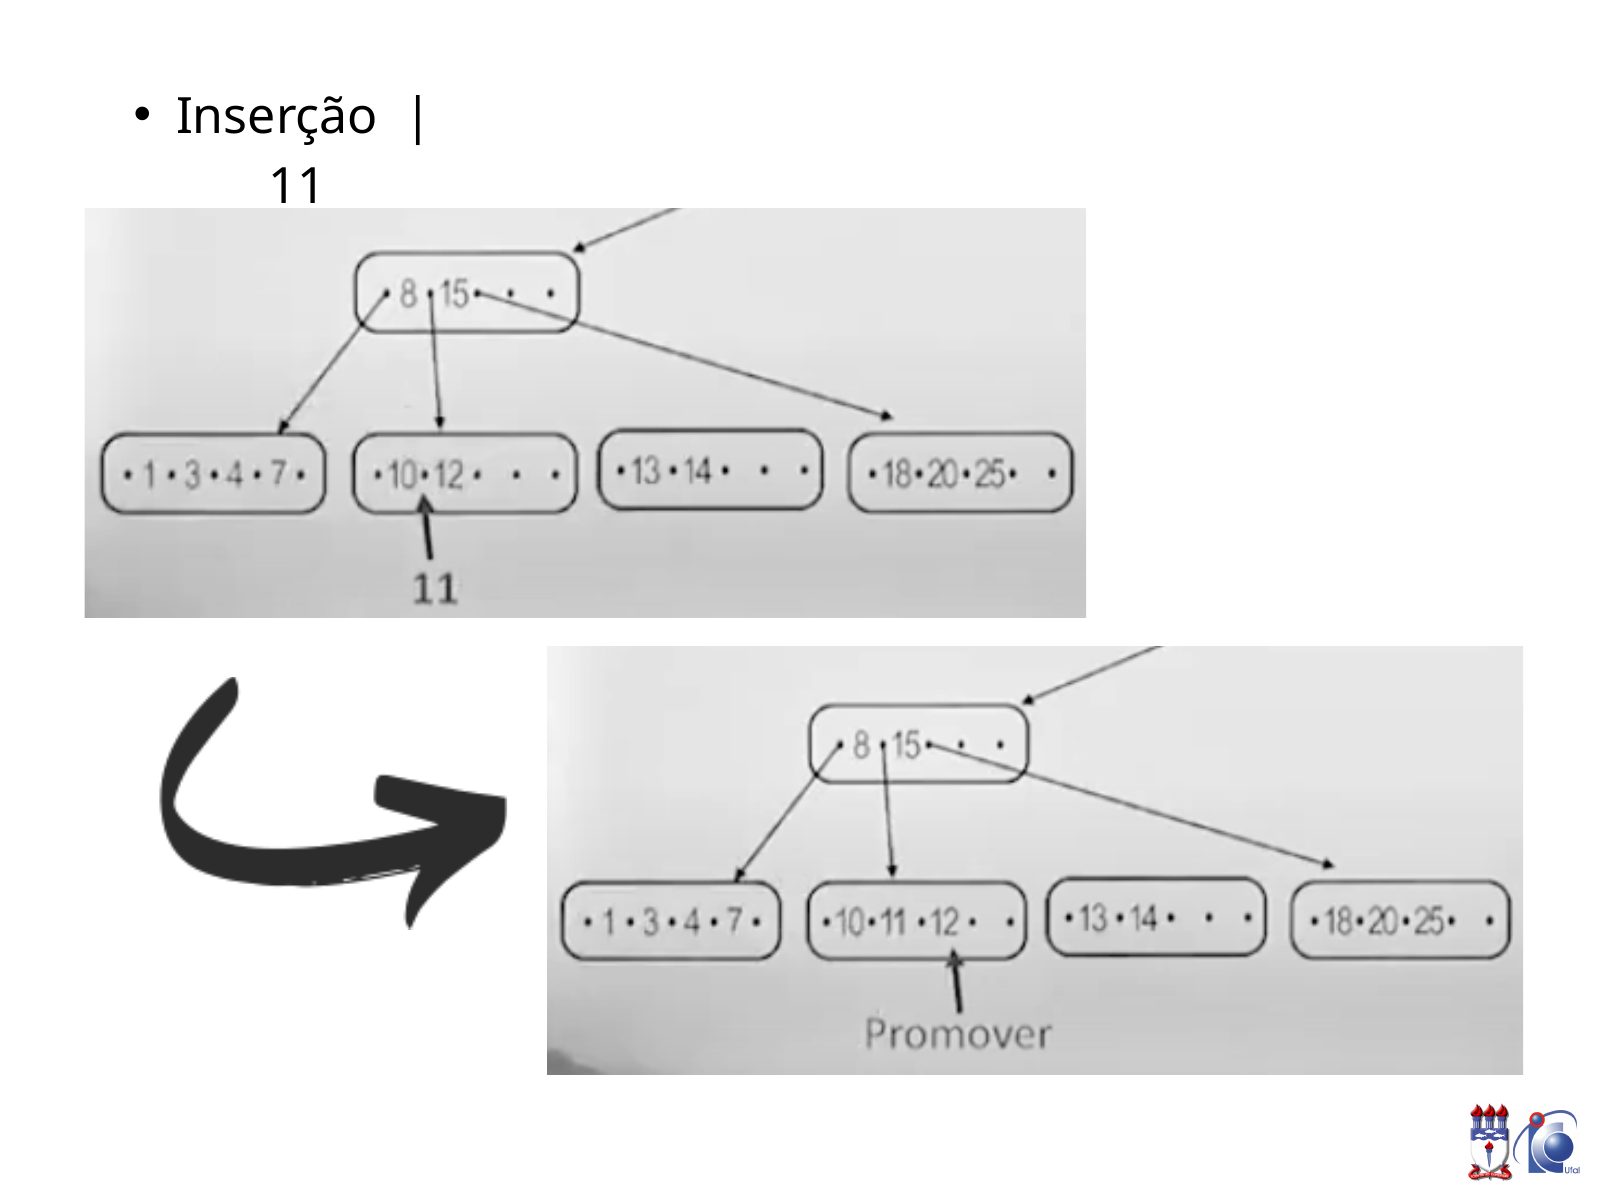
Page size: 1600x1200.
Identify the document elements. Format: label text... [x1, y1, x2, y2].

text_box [1466, 1102, 1581, 1182]
text_box [158, 677, 508, 930]
text_box Inserção | 11 [71, 73, 452, 214]
text_box [84, 208, 1087, 618]
text_box [547, 646, 1524, 1075]
